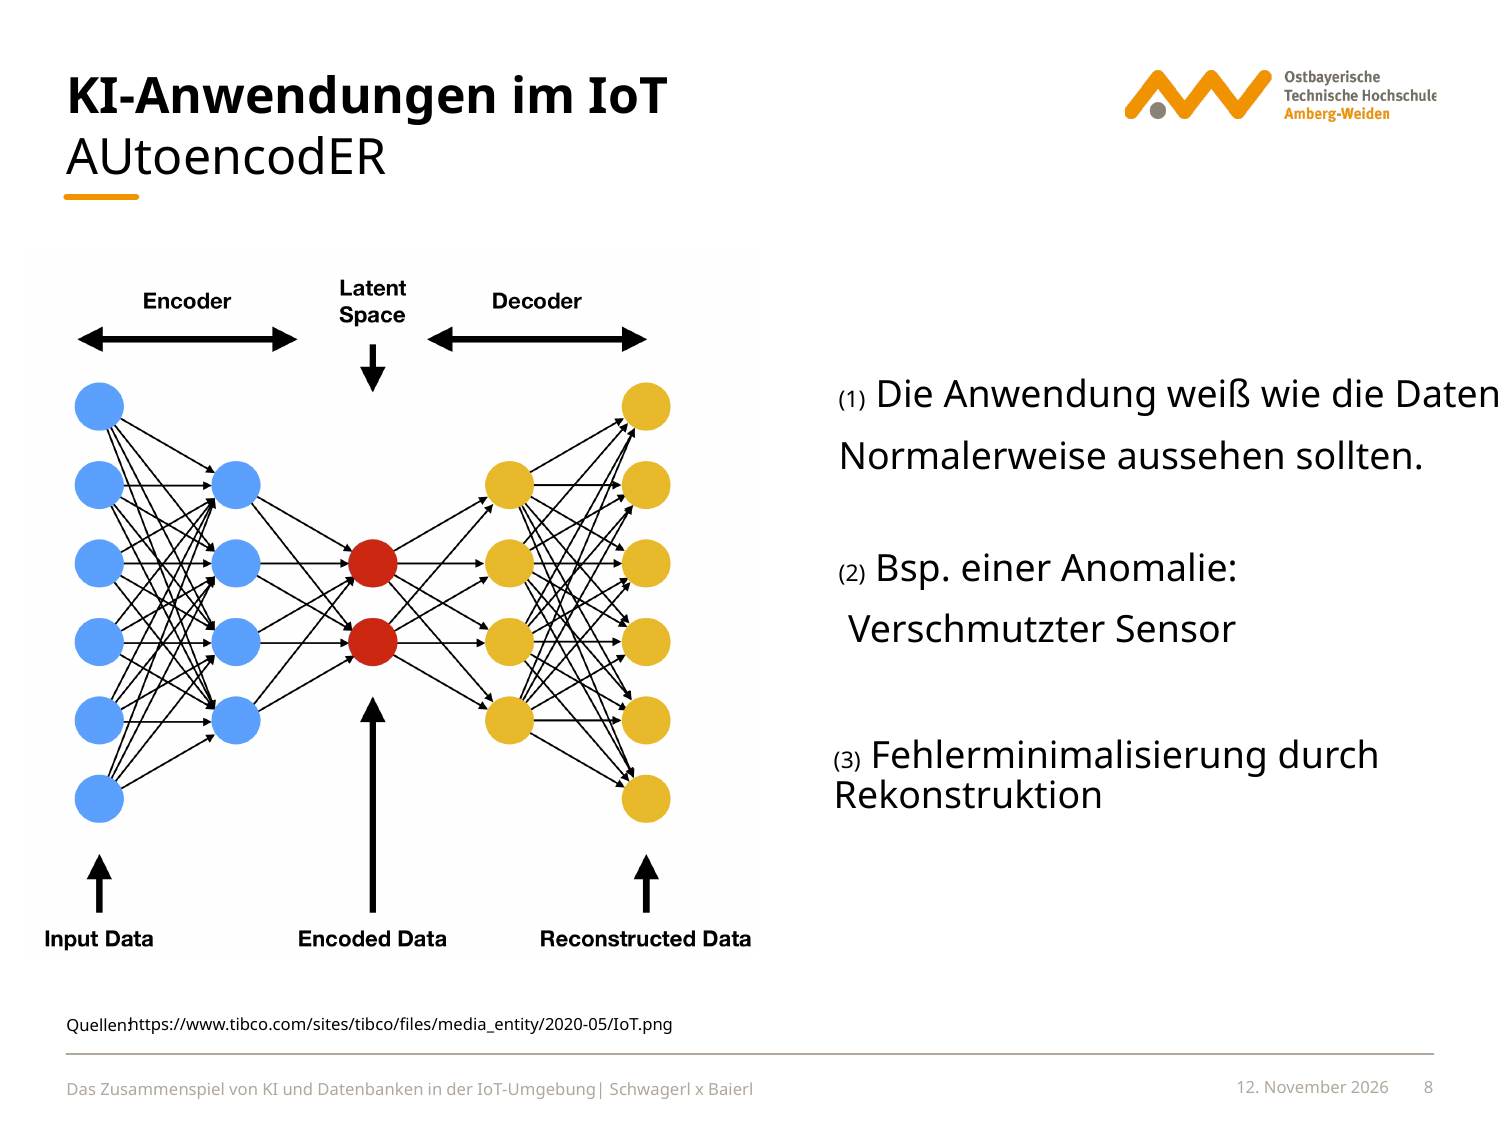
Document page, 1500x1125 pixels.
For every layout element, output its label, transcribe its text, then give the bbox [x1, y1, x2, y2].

title KI-Anwendungen im IoT [66, 70, 1434, 130]
slide_number 6. März 2024 [1171, 1065, 1390, 1113]
list AUtoencodER [66, 130, 1434, 190]
text_box (3) Fehlerminimalisierung durch Rekonstruktion [833, 736, 1401, 878]
list Quellen: [66, 987, 1434, 1035]
text_box (2) Bsp. einer Anomalie: Verschmutzter Sensor [838, 549, 1457, 691]
slide_number 8 [1395, 1065, 1434, 1113]
footer Das Zusammenspiel von KI und Datenbanken in der IoT-Umgebung| Schwagerl x Baierl [279, 1065, 997, 1113]
picture [20, 247, 757, 958]
text_box https://www.tibco.com/sites/tibco/files/media_entity/2020-05/IoT.png [128, 1016, 279, 1125]
text_box (1) Die Anwendung weiß wie die Daten Normalerweise aussehen sollten. [838, 375, 1396, 490]
footer Das Zusammenspiel von KI und Datenbanken in der IoT-Umgebung| Schwagerl x Baierl [66, 1065, 128, 1113]
